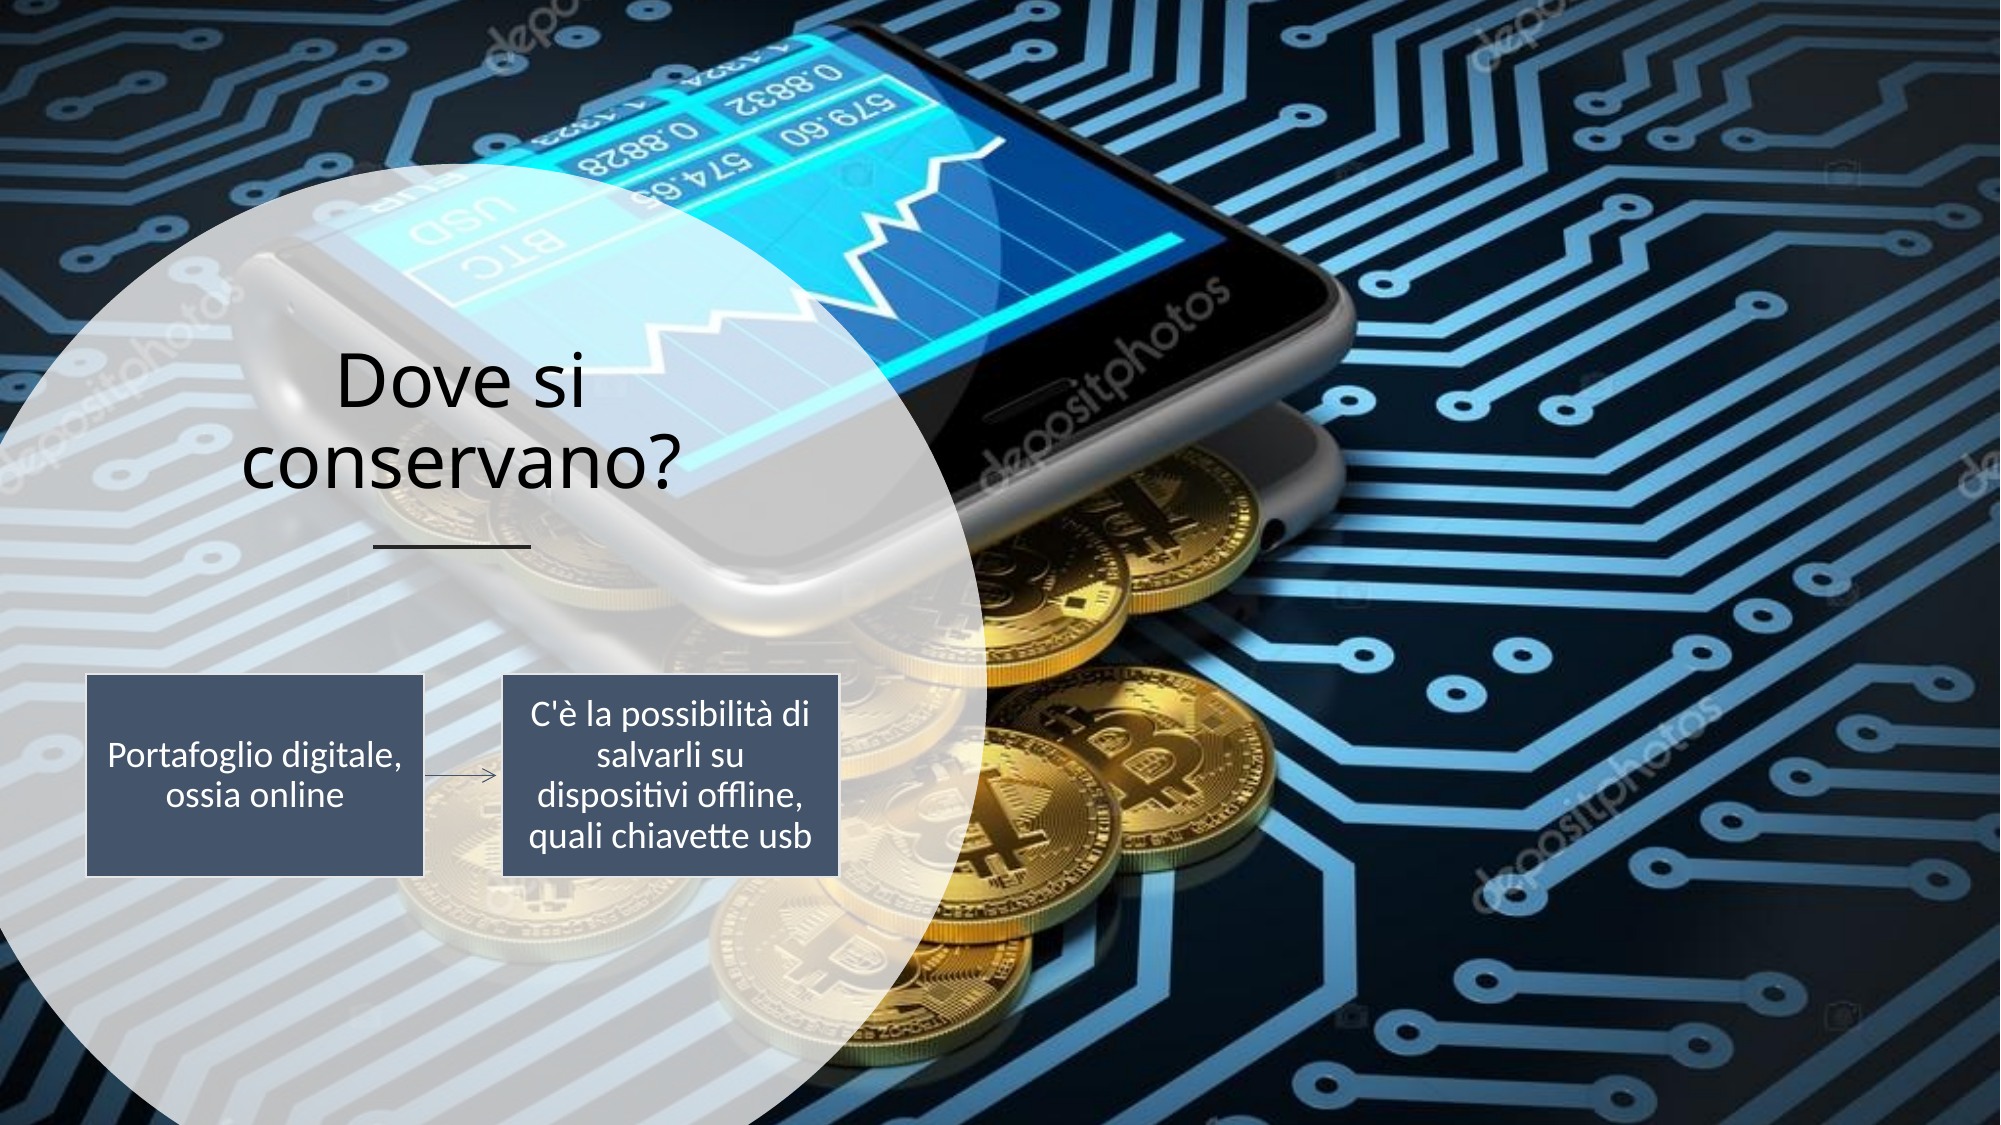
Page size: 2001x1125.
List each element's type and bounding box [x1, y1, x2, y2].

list [86, 560, 840, 991]
list [0, 0, 2000, 1125]
